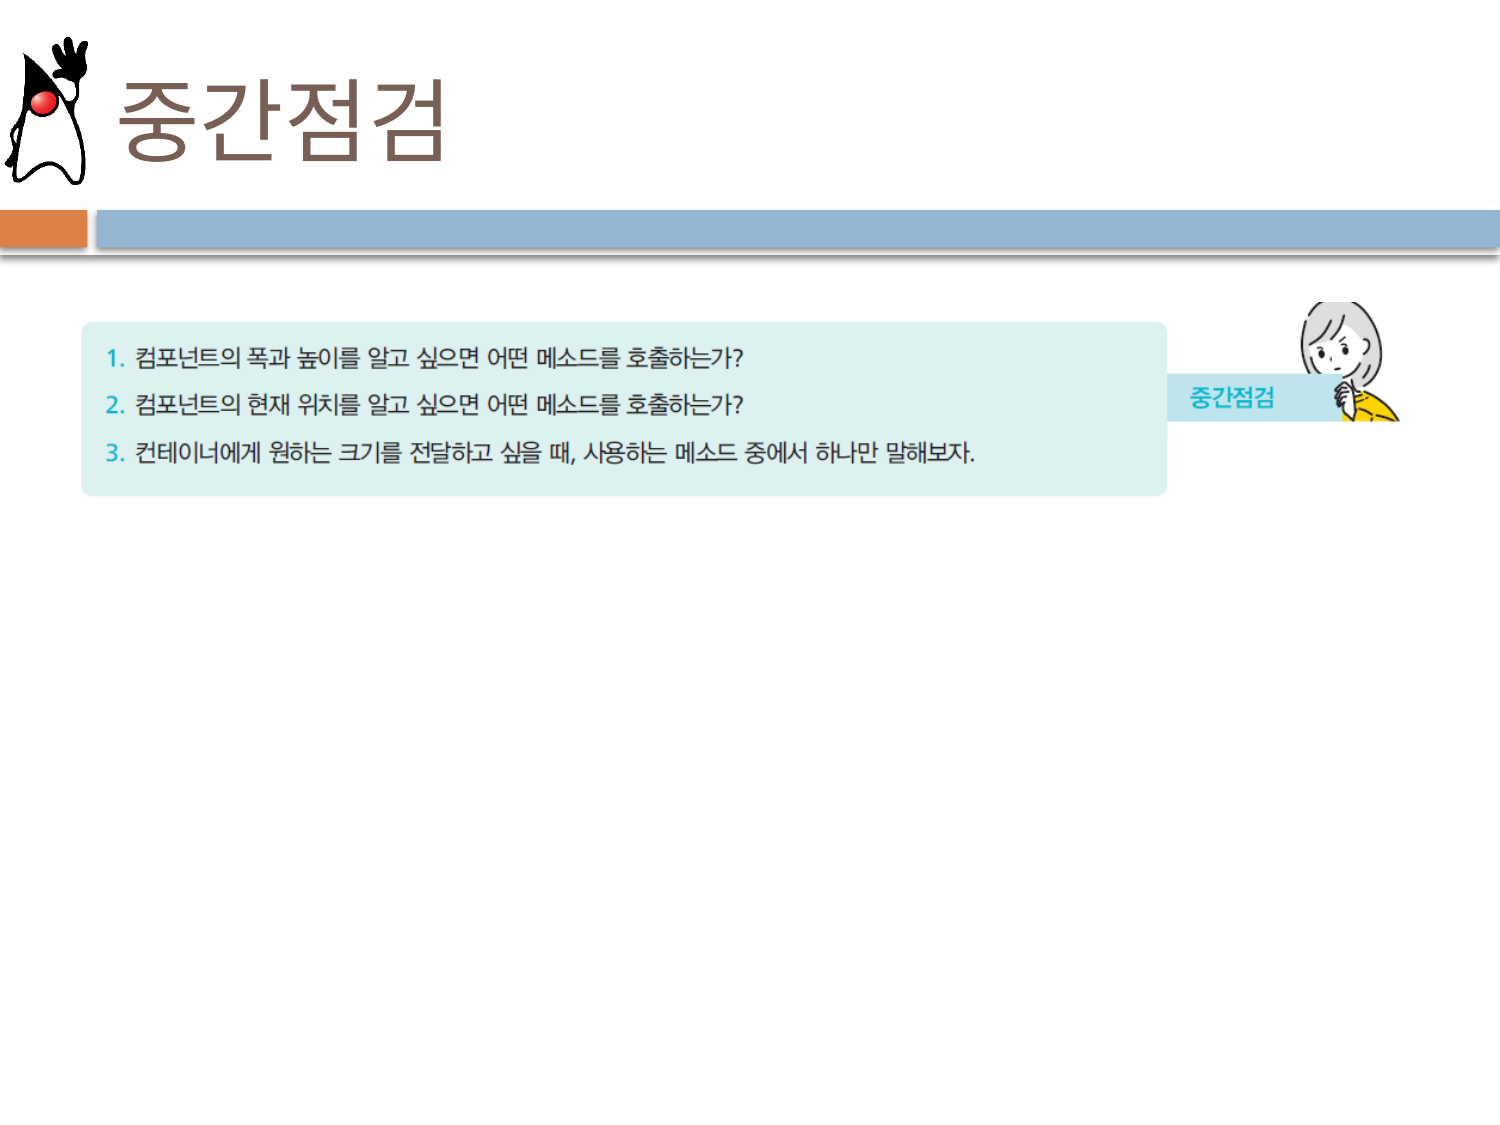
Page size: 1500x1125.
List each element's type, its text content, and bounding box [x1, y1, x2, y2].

title 중간점검 [100, 37, 1438, 200]
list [80, 301, 1419, 514]
picture [5, 37, 88, 185]
